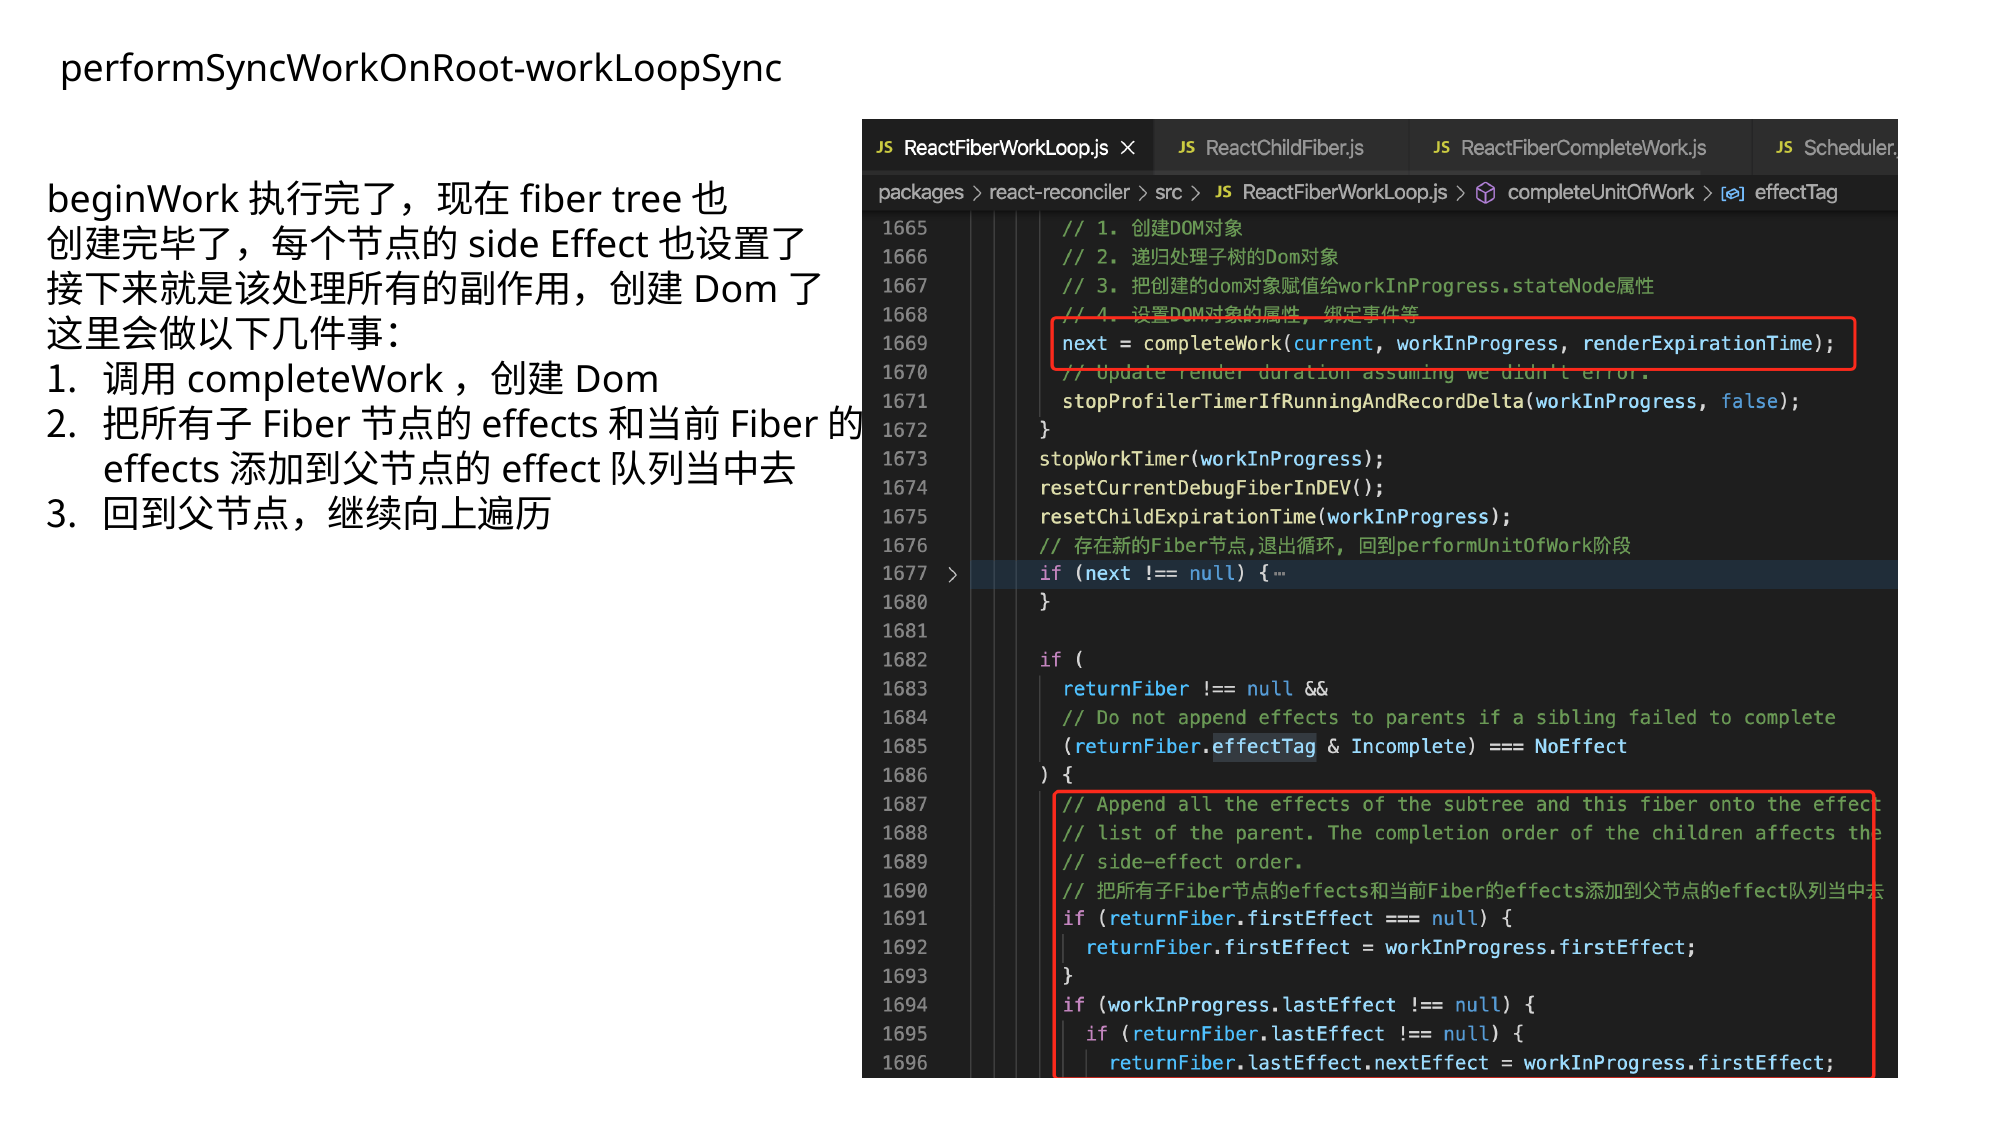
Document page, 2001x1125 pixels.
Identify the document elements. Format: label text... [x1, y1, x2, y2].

picture [862, 119, 1898, 1078]
text_box performSyncWorkOnRoot-workLoopSync [45, 37, 815, 97]
text_box beginWork执行完了，现在fiber tree也 创建完毕了，每个节点的side Effect也设置了 接下来就是该处理所有的副作用，创建Dom了 这里会做以下几件事： 调用completeWork，创建Dom 把所有子Fiber节点的effects和当前Fiber的 effects添加到父节点的effect队列当中去 回到父节点，继续向上遍历 [31, 168, 862, 543]
